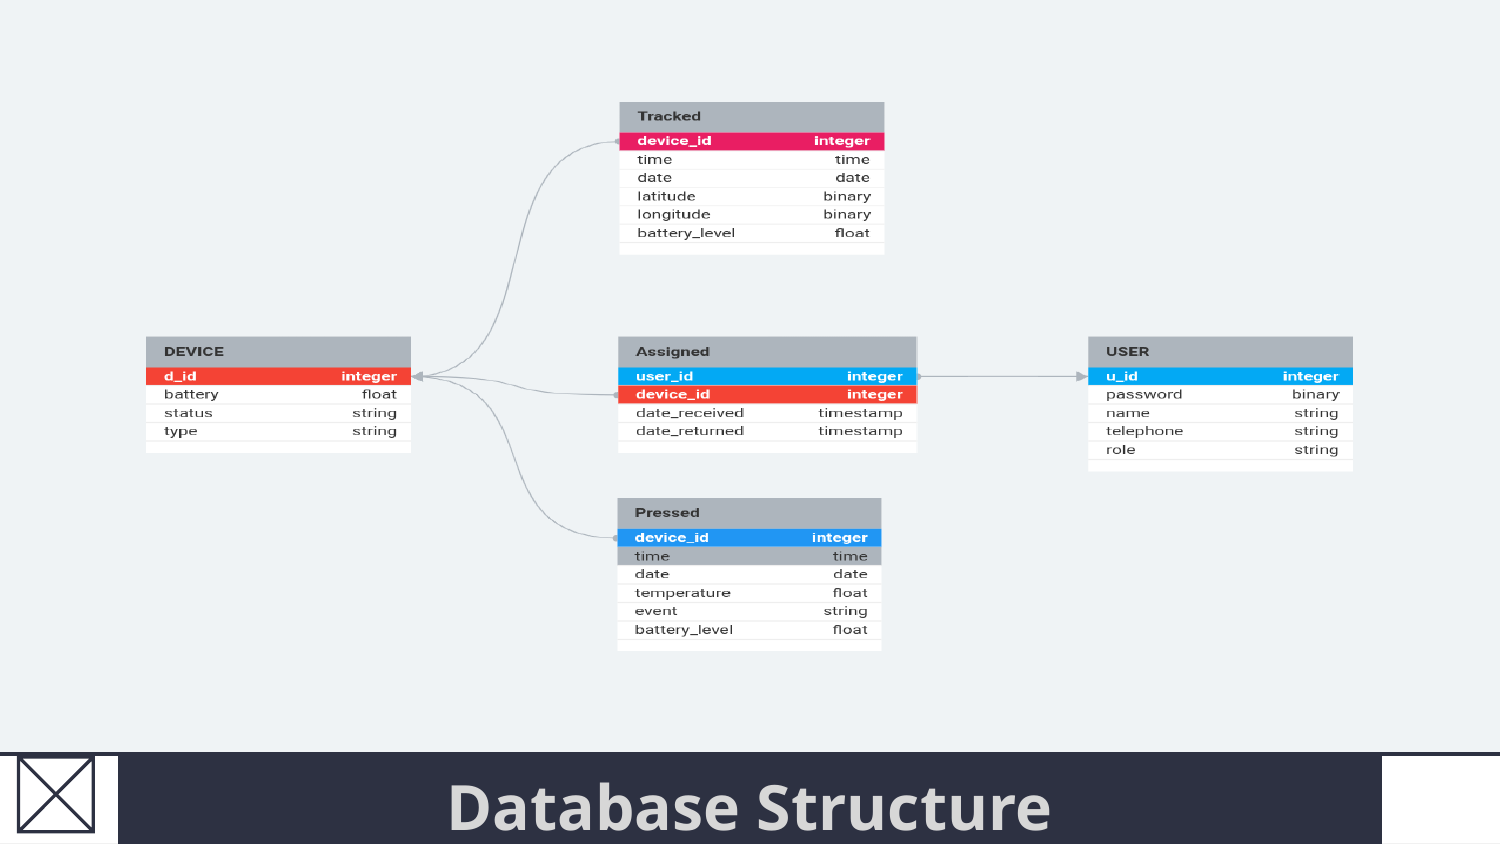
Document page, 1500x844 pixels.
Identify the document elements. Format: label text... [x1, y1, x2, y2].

picture [0, 0, 1500, 753]
title Database Structure [118, 761, 1382, 844]
